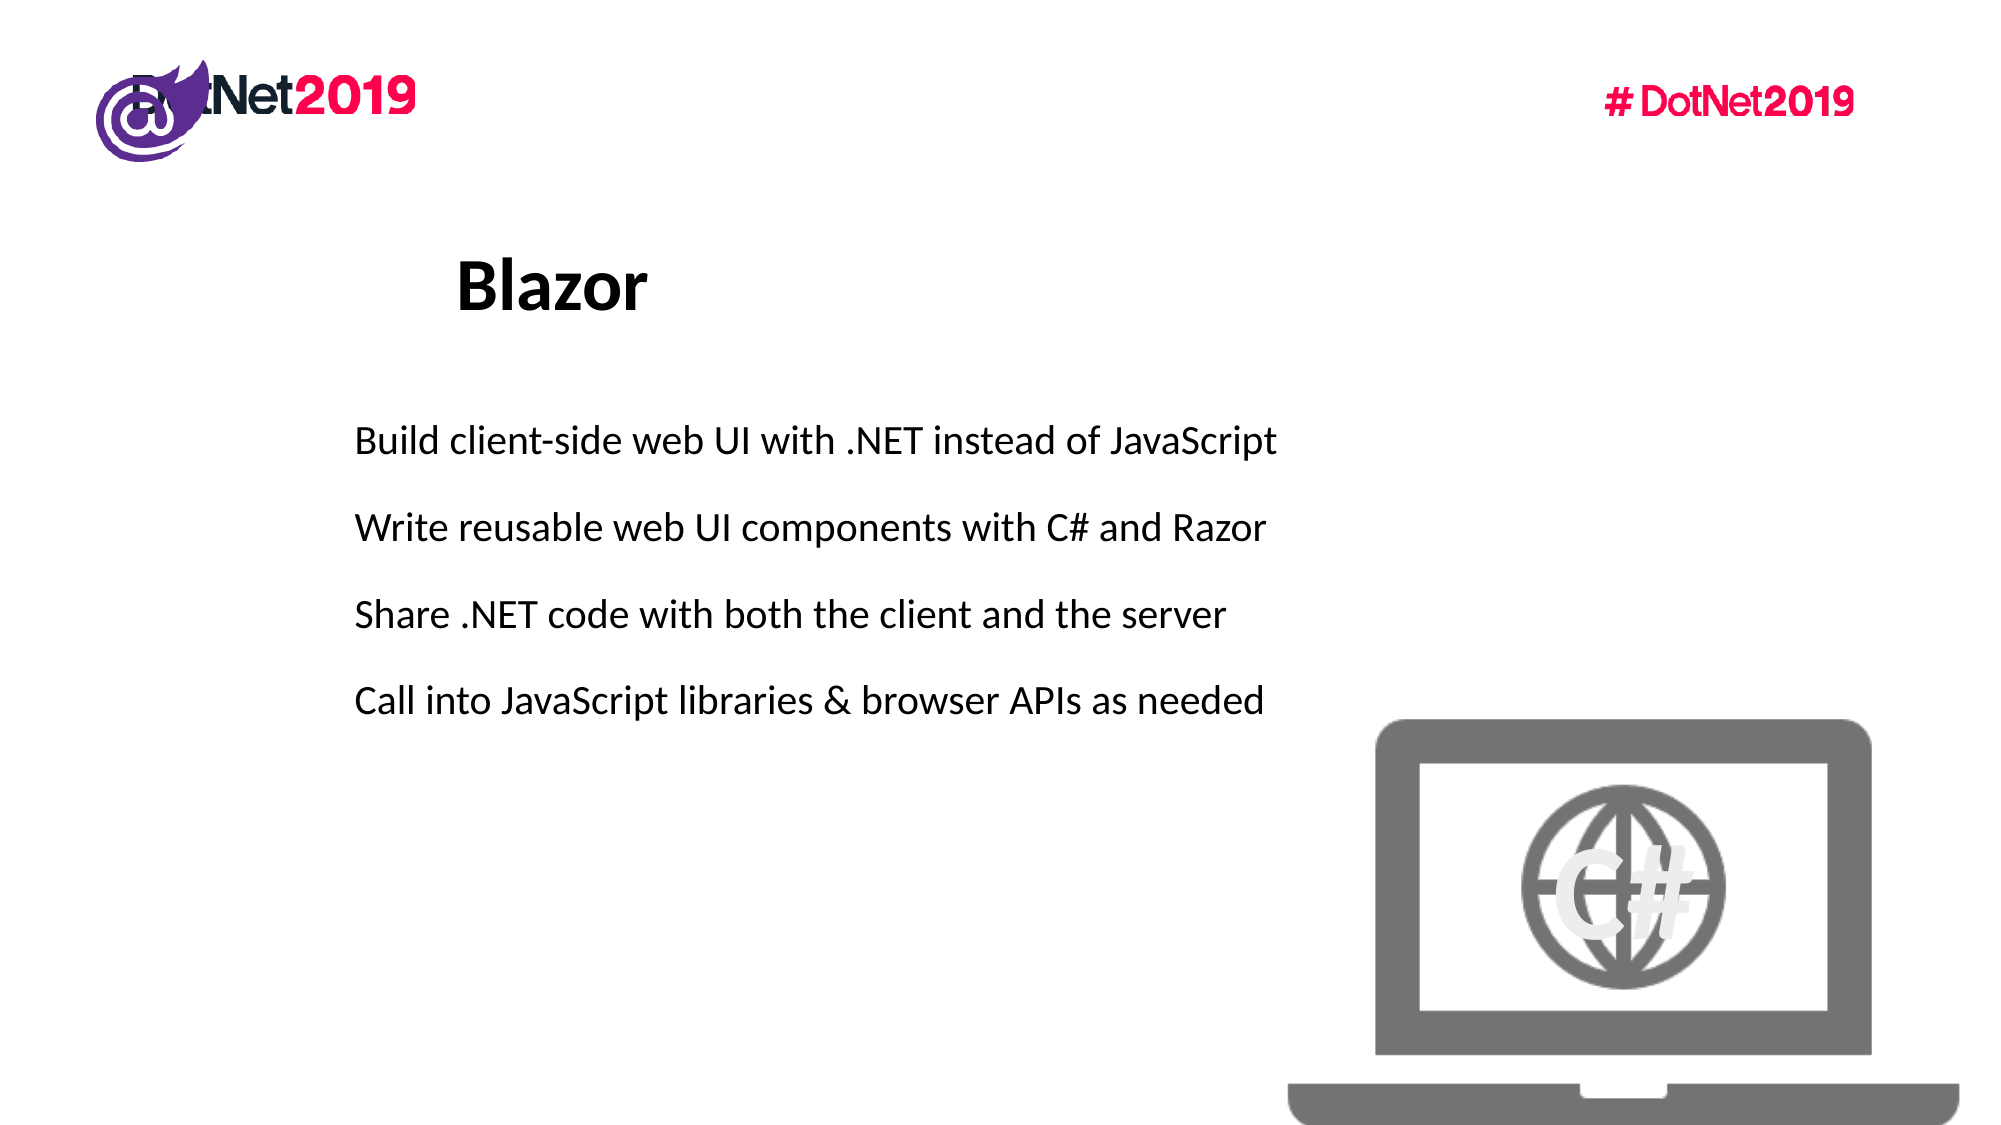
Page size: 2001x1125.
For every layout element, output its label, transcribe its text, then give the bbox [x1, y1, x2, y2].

picture [1274, 574, 1974, 1125]
title Blazor [339, 177, 1863, 395]
list Build client-side web UI with .NET instead of JavaScript Write reusable web UI components with C# and Razor Share .NET code with both the client and the server Call into JavaScript libraries & browser APIs as needed [339, 411, 1863, 1014]
picture [96, 54, 209, 167]
